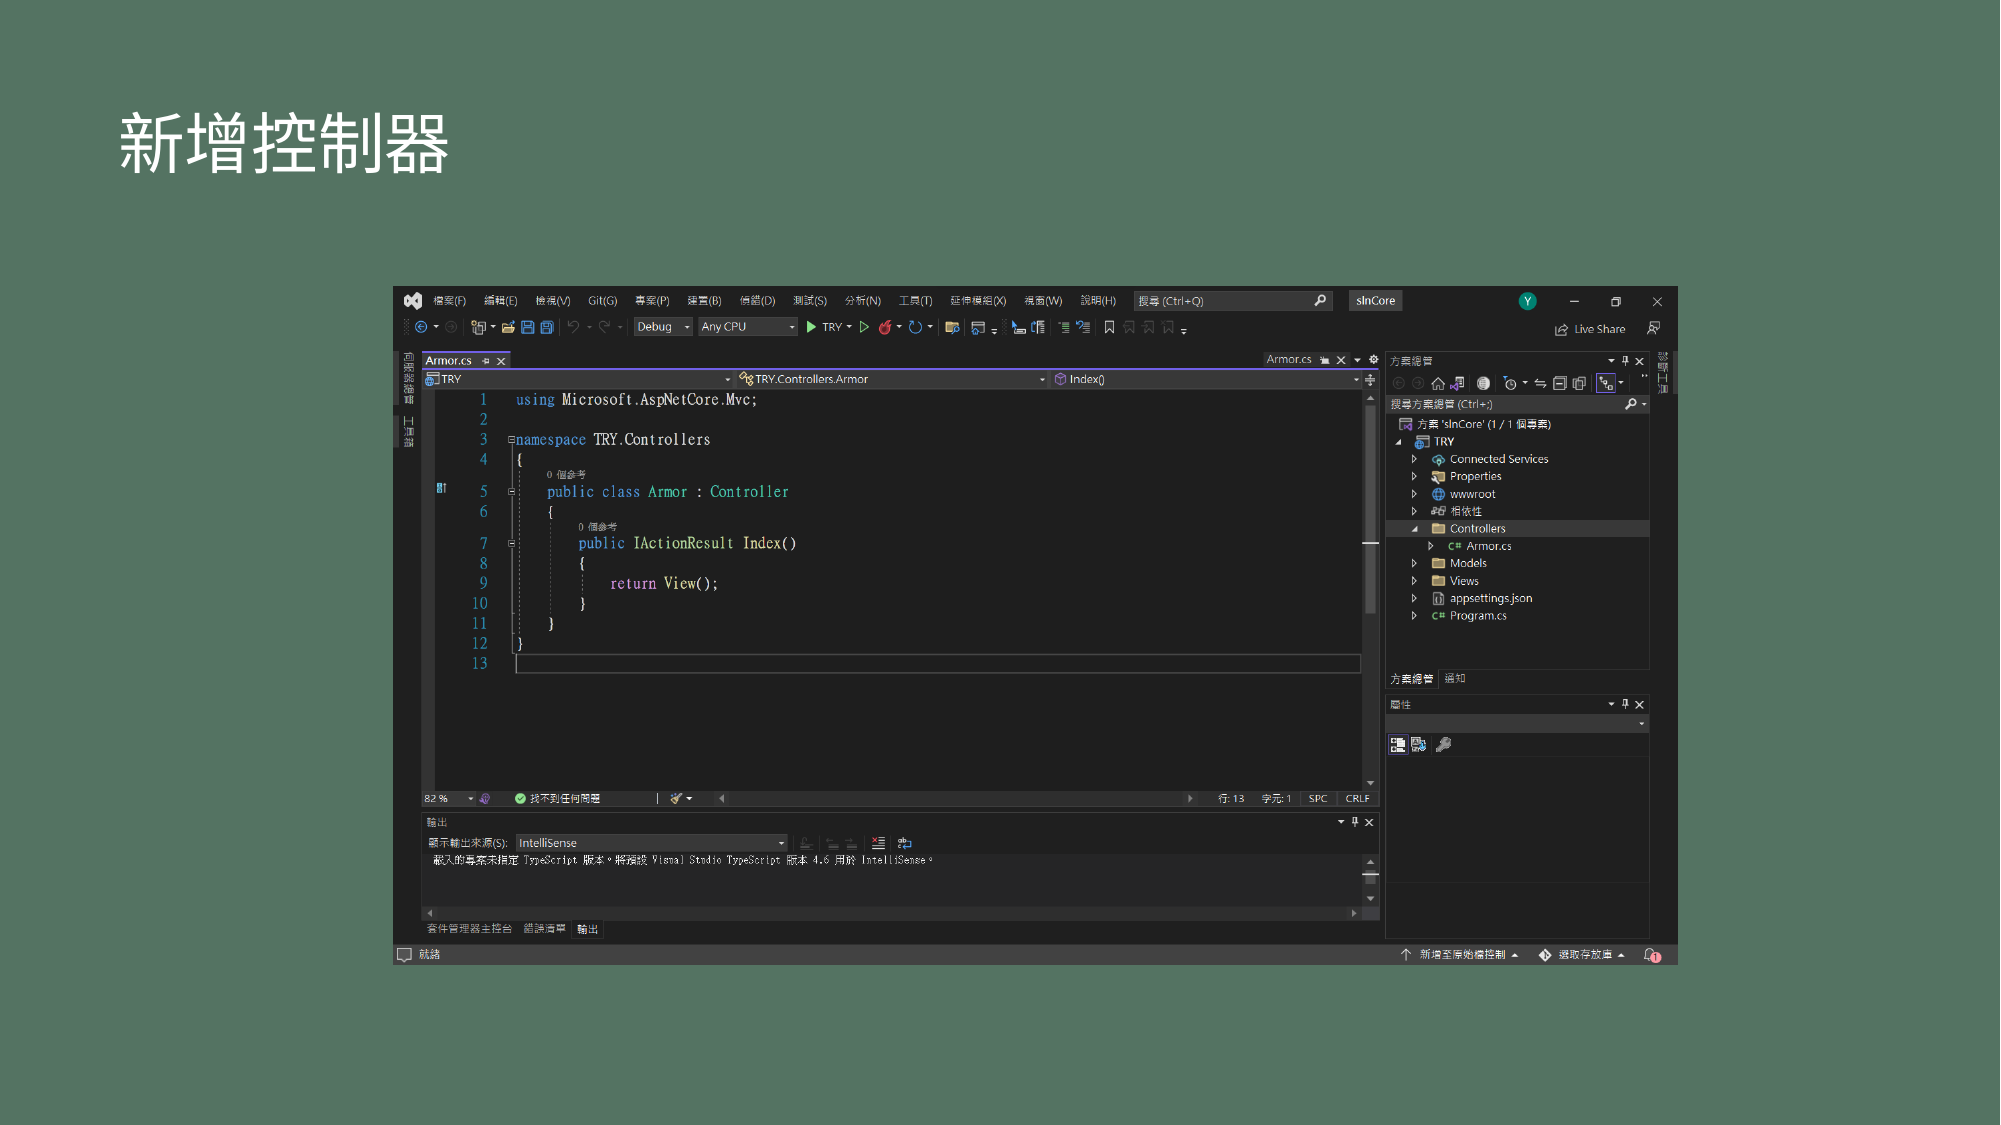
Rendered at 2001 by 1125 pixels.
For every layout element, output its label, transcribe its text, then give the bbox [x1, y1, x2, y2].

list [393, 286, 1678, 965]
title 新增控制器 [118, 101, 1878, 344]
